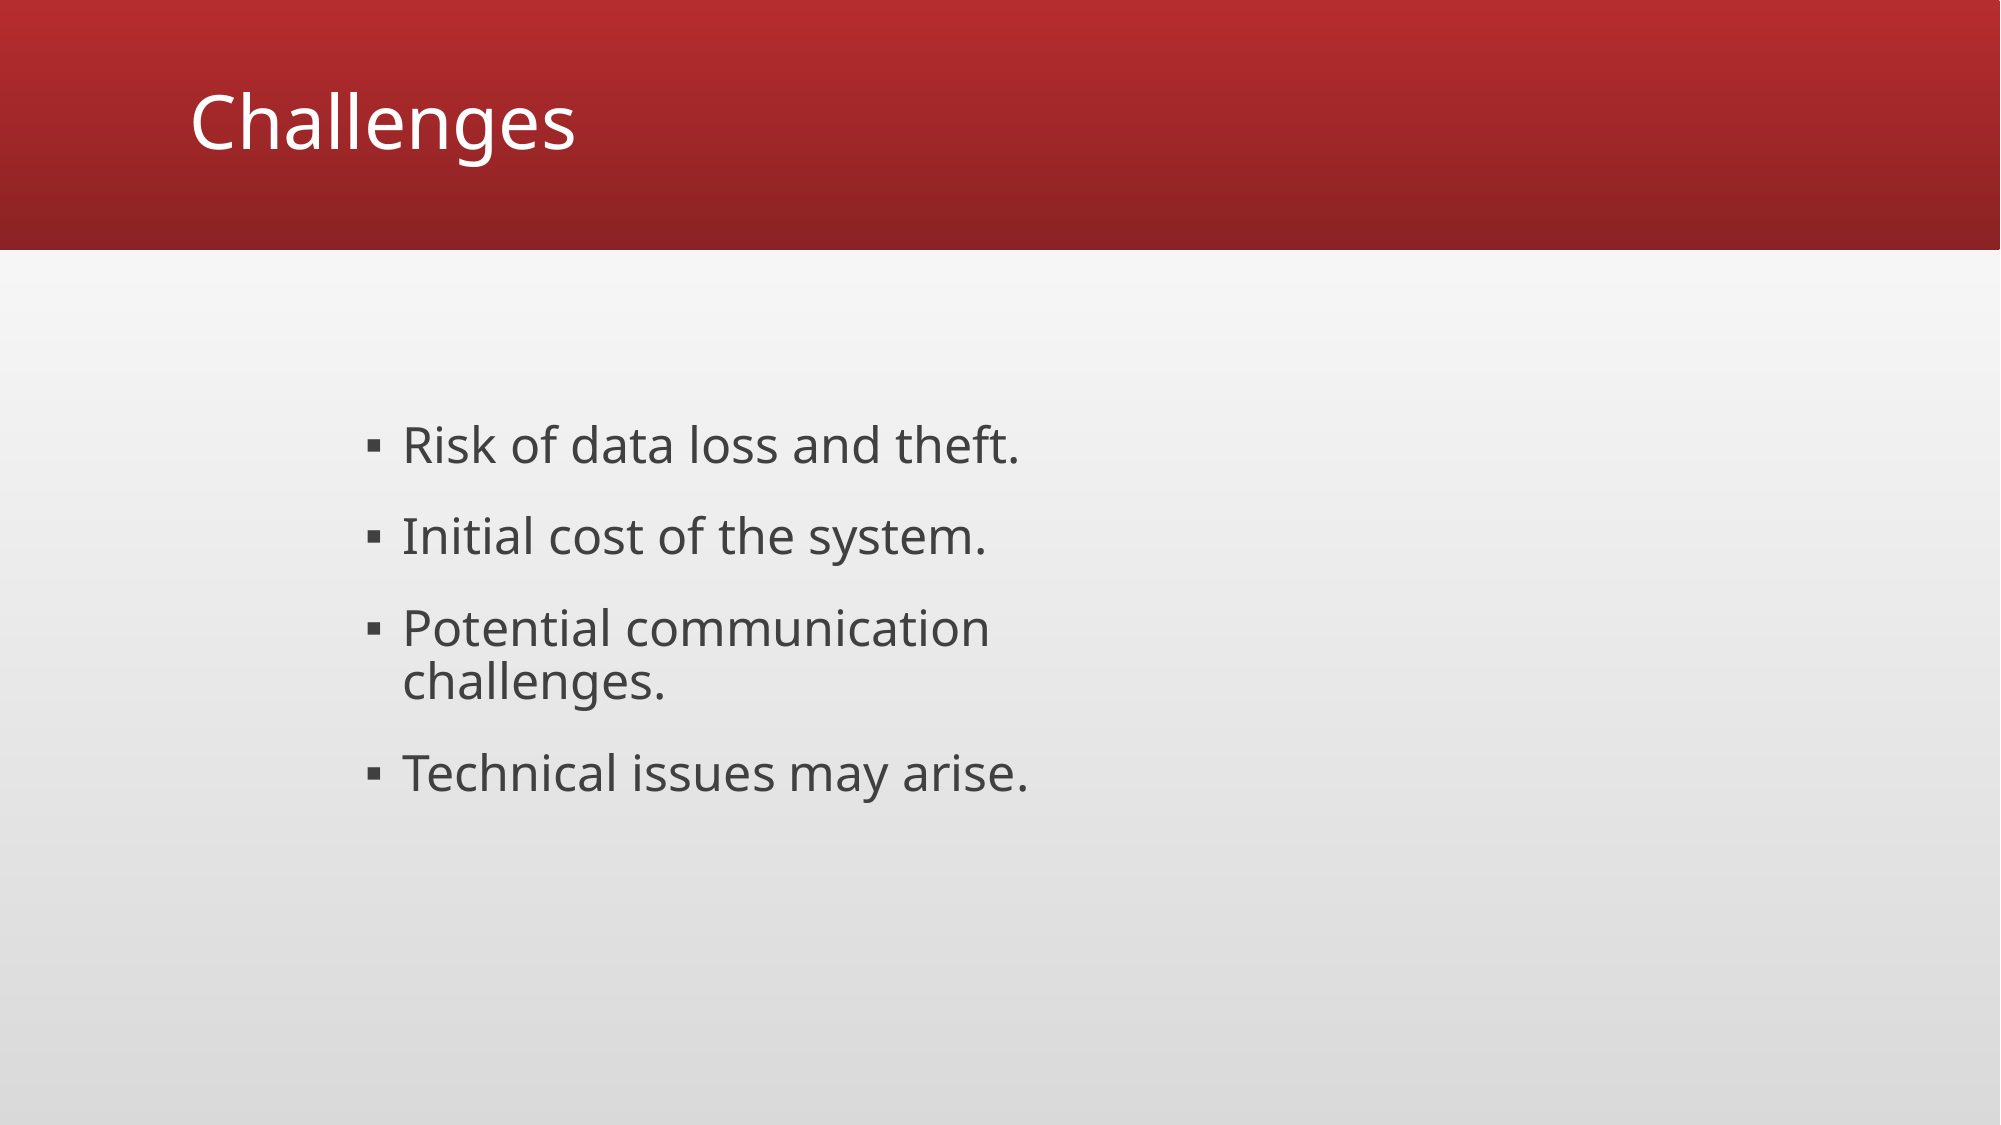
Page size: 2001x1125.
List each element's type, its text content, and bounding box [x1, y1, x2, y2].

title Challenges [174, 16, 1825, 234]
list Risk of data loss and theft. Initial cost of the system. Potential communication challenges. Technical issues may arise. [350, 412, 1275, 779]
